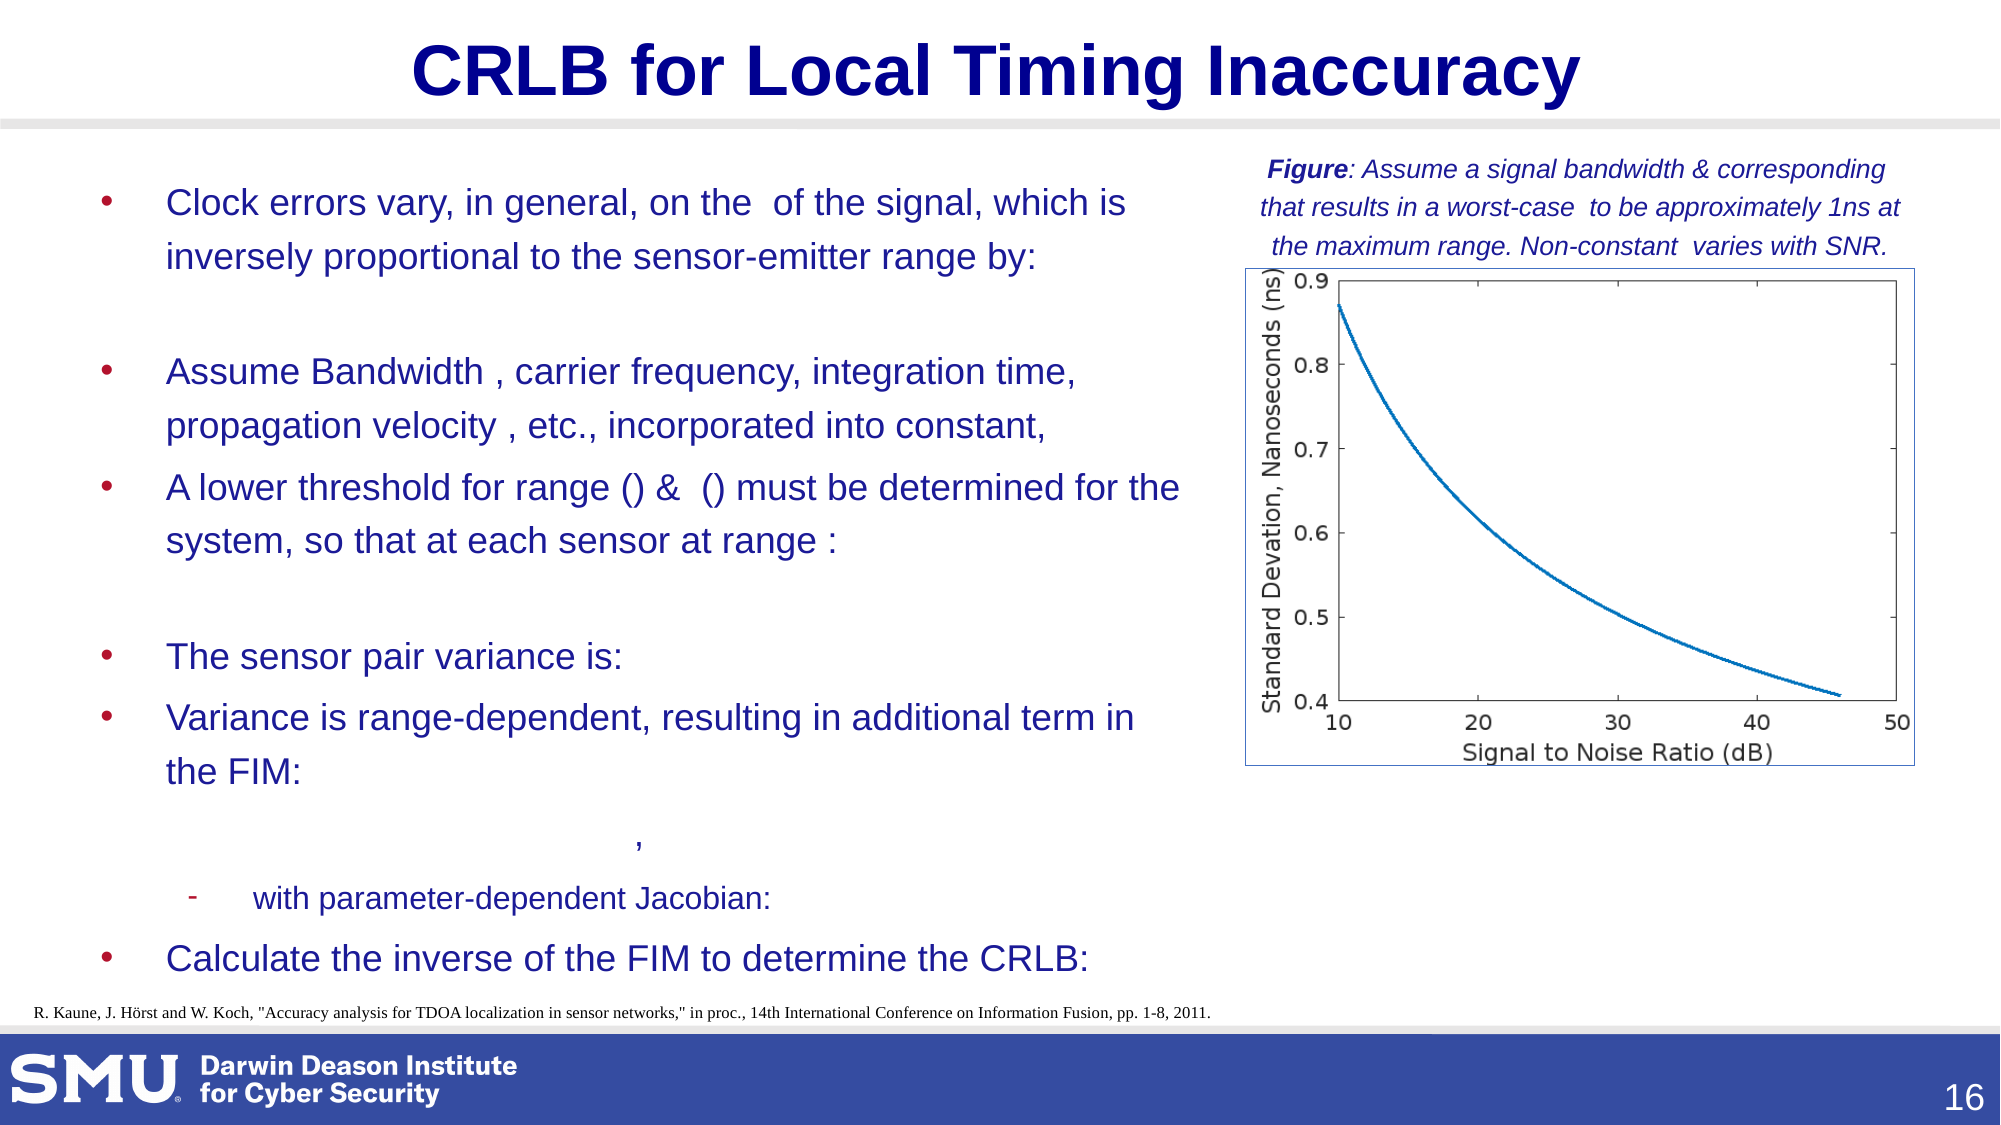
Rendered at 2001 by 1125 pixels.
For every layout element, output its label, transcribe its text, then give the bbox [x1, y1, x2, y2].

picture [1245, 268, 1915, 766]
picture [4, 1051, 519, 1108]
text_box R. Kaune, J. Hörst and W. Koch, "Accuracy analysis for TDOA localization in sensor networks," in proc., 14th International Conference on Information Fusion, pp. 1-8, 2011. [0, 995, 1384, 1030]
text_box CRLB for Local Timing Inaccuracy [11, 16, 1983, 117]
slide_number 16 [1550, 1065, 2000, 1125]
